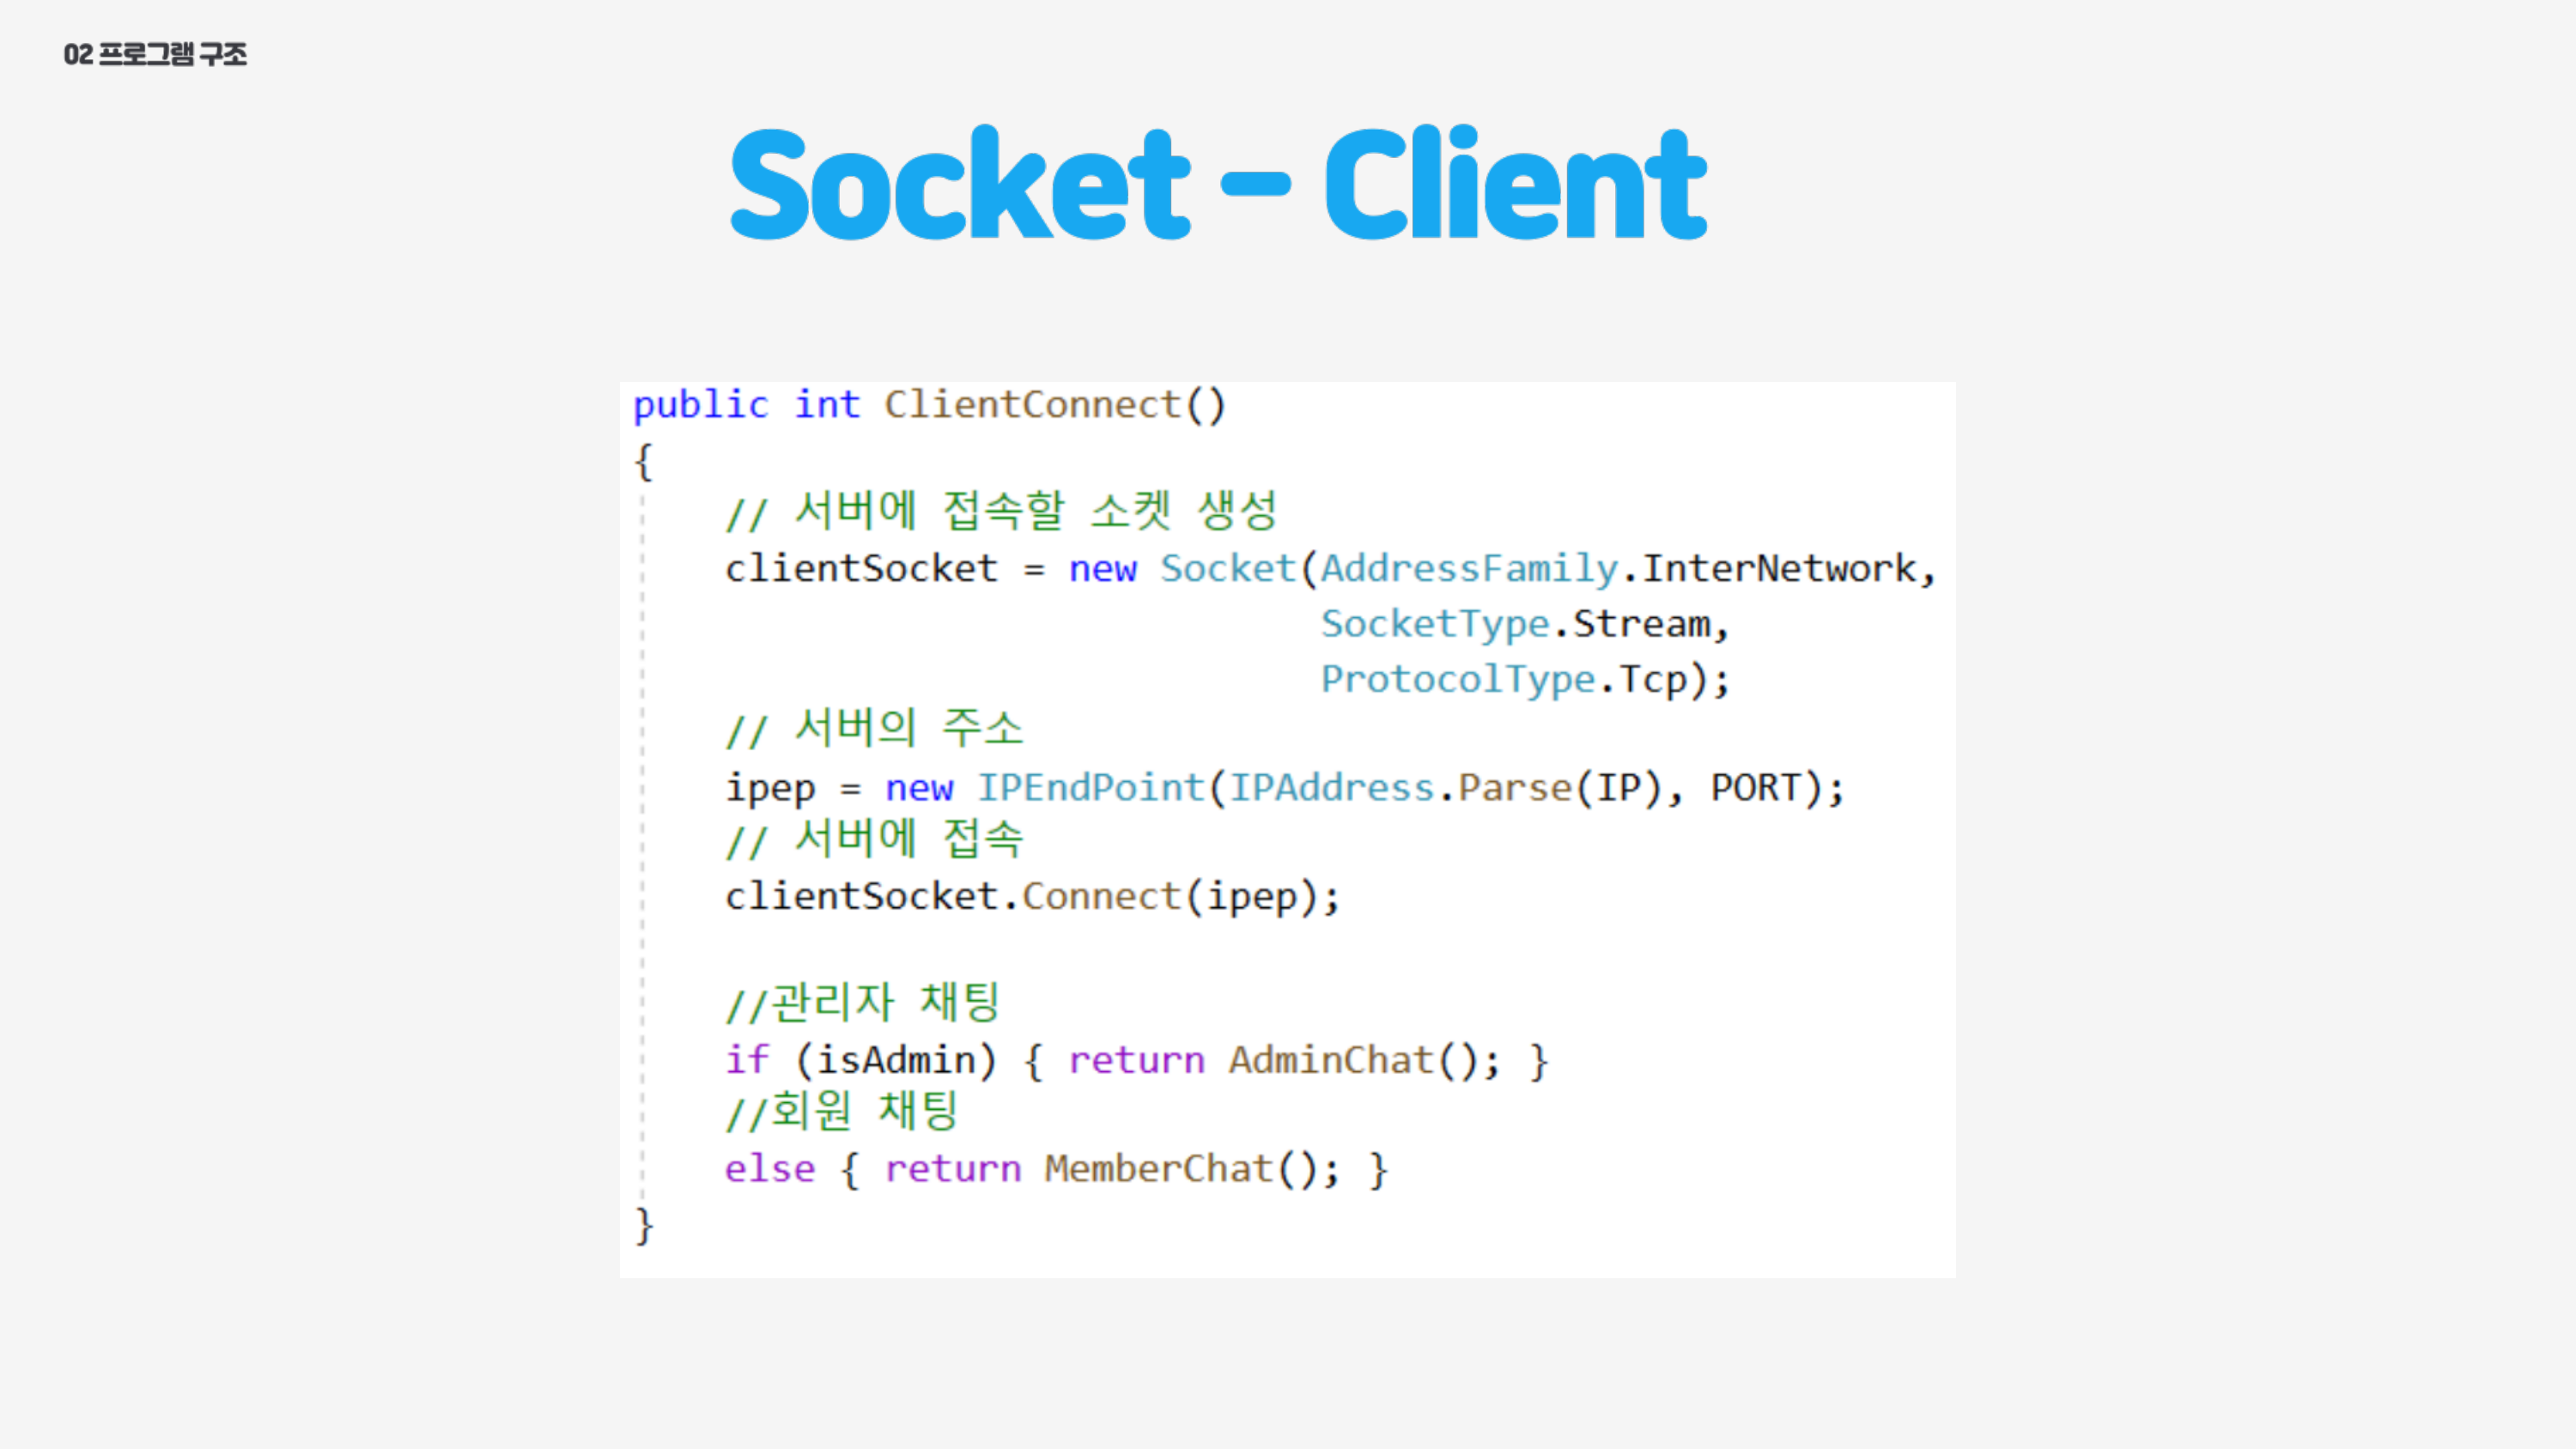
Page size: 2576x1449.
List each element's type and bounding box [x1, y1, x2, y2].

picture [58, 33, 261, 79]
text_box [619, 381, 1956, 1278]
picture [707, 72, 1769, 315]
